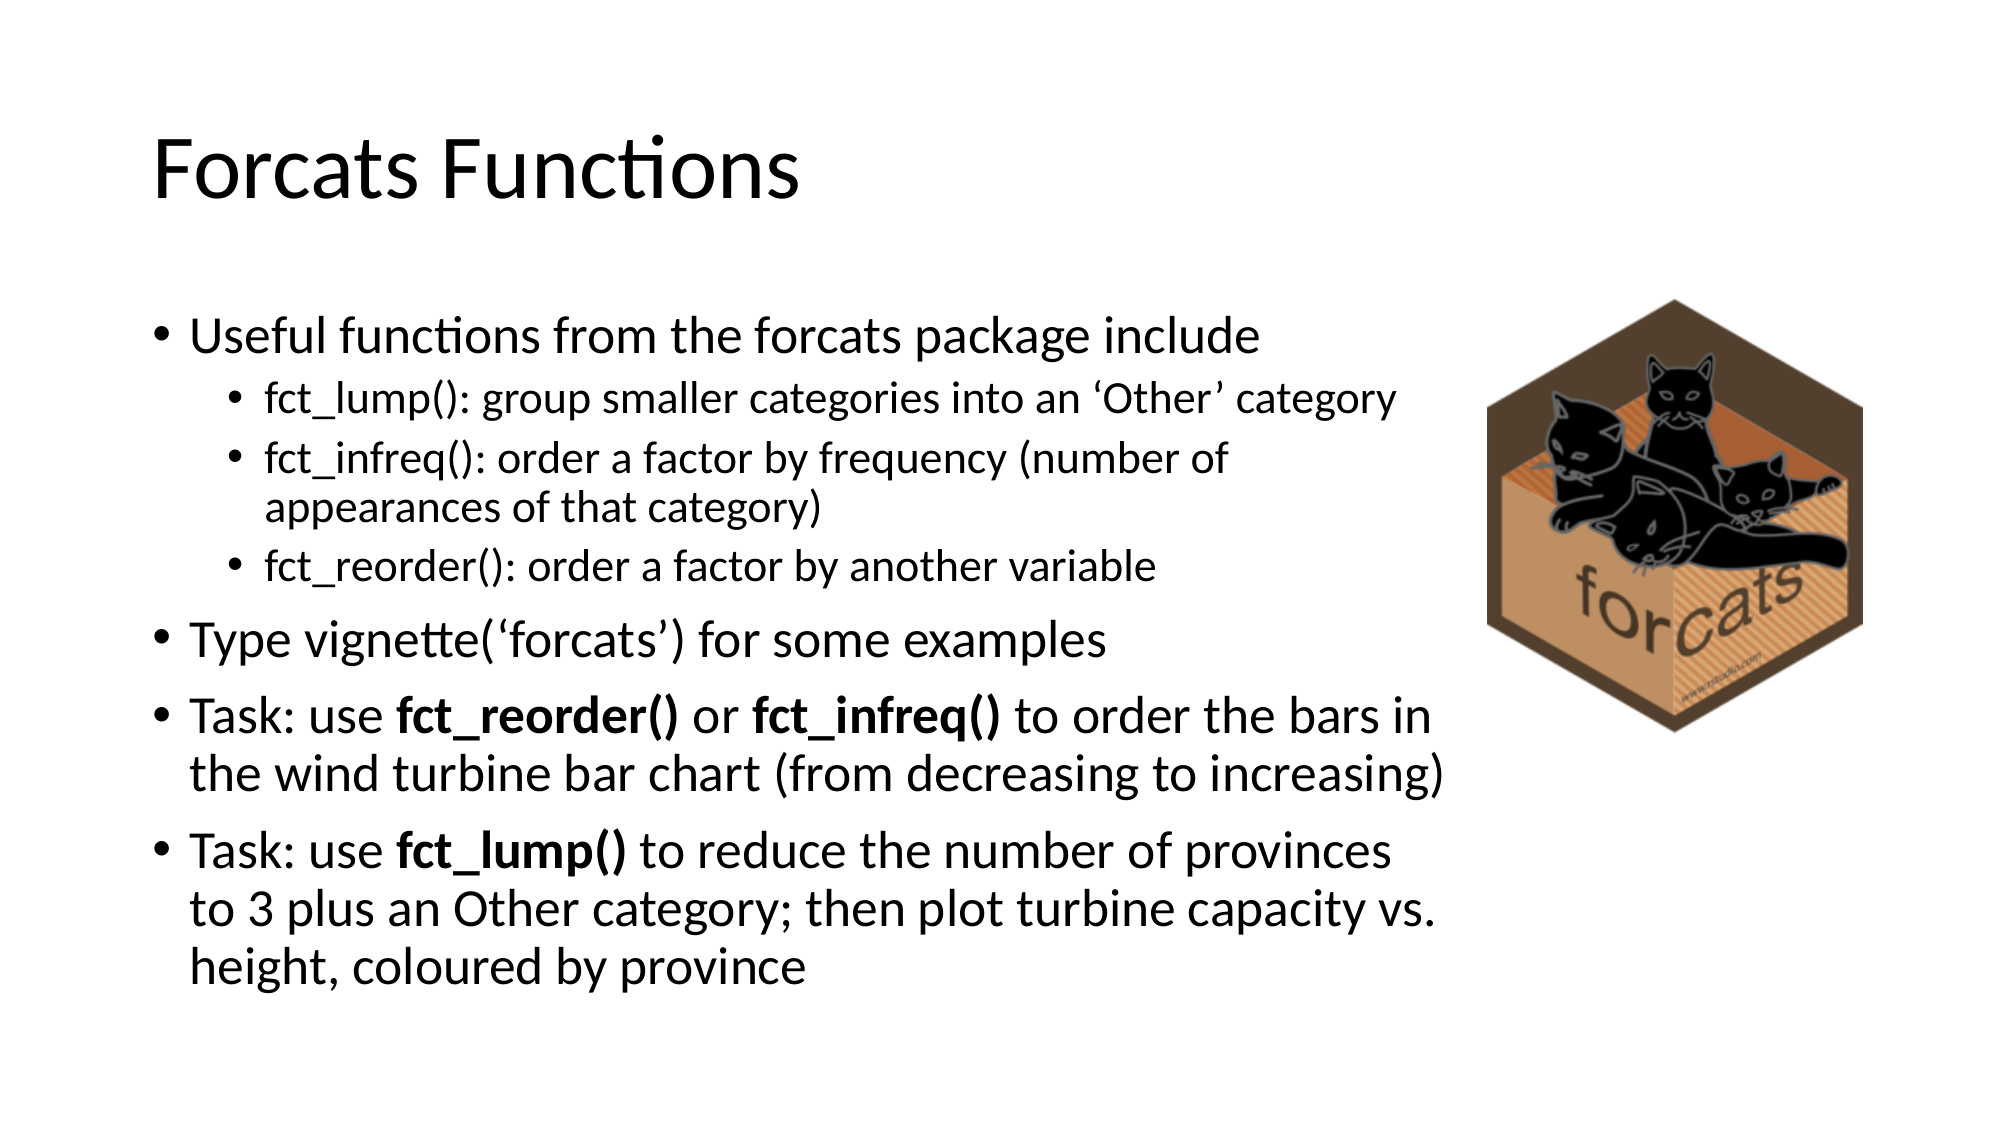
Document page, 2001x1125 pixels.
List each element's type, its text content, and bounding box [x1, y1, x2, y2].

list Useful functions from the forcats package include fct_lump(): group smaller categories into an ‘Other’ category fct_infreq(): order a factor by frequency (number of appearances of that category) fct_reorder(): order a factor by another variable Type vignette(‘forcats’) for some examples Task: use fct_reorder() or fct_infreq() to order the bars in the wind turbine bar chart (from decreasing to increasing) Task: use fct_lump() to reduce the number of provinces to 3 plus an Other category; then plot turbine capacity vs. height, coloured by province [137, 299, 1462, 1014]
picture [1487, 299, 1863, 734]
title Forcats Functions [137, 59, 1863, 278]
